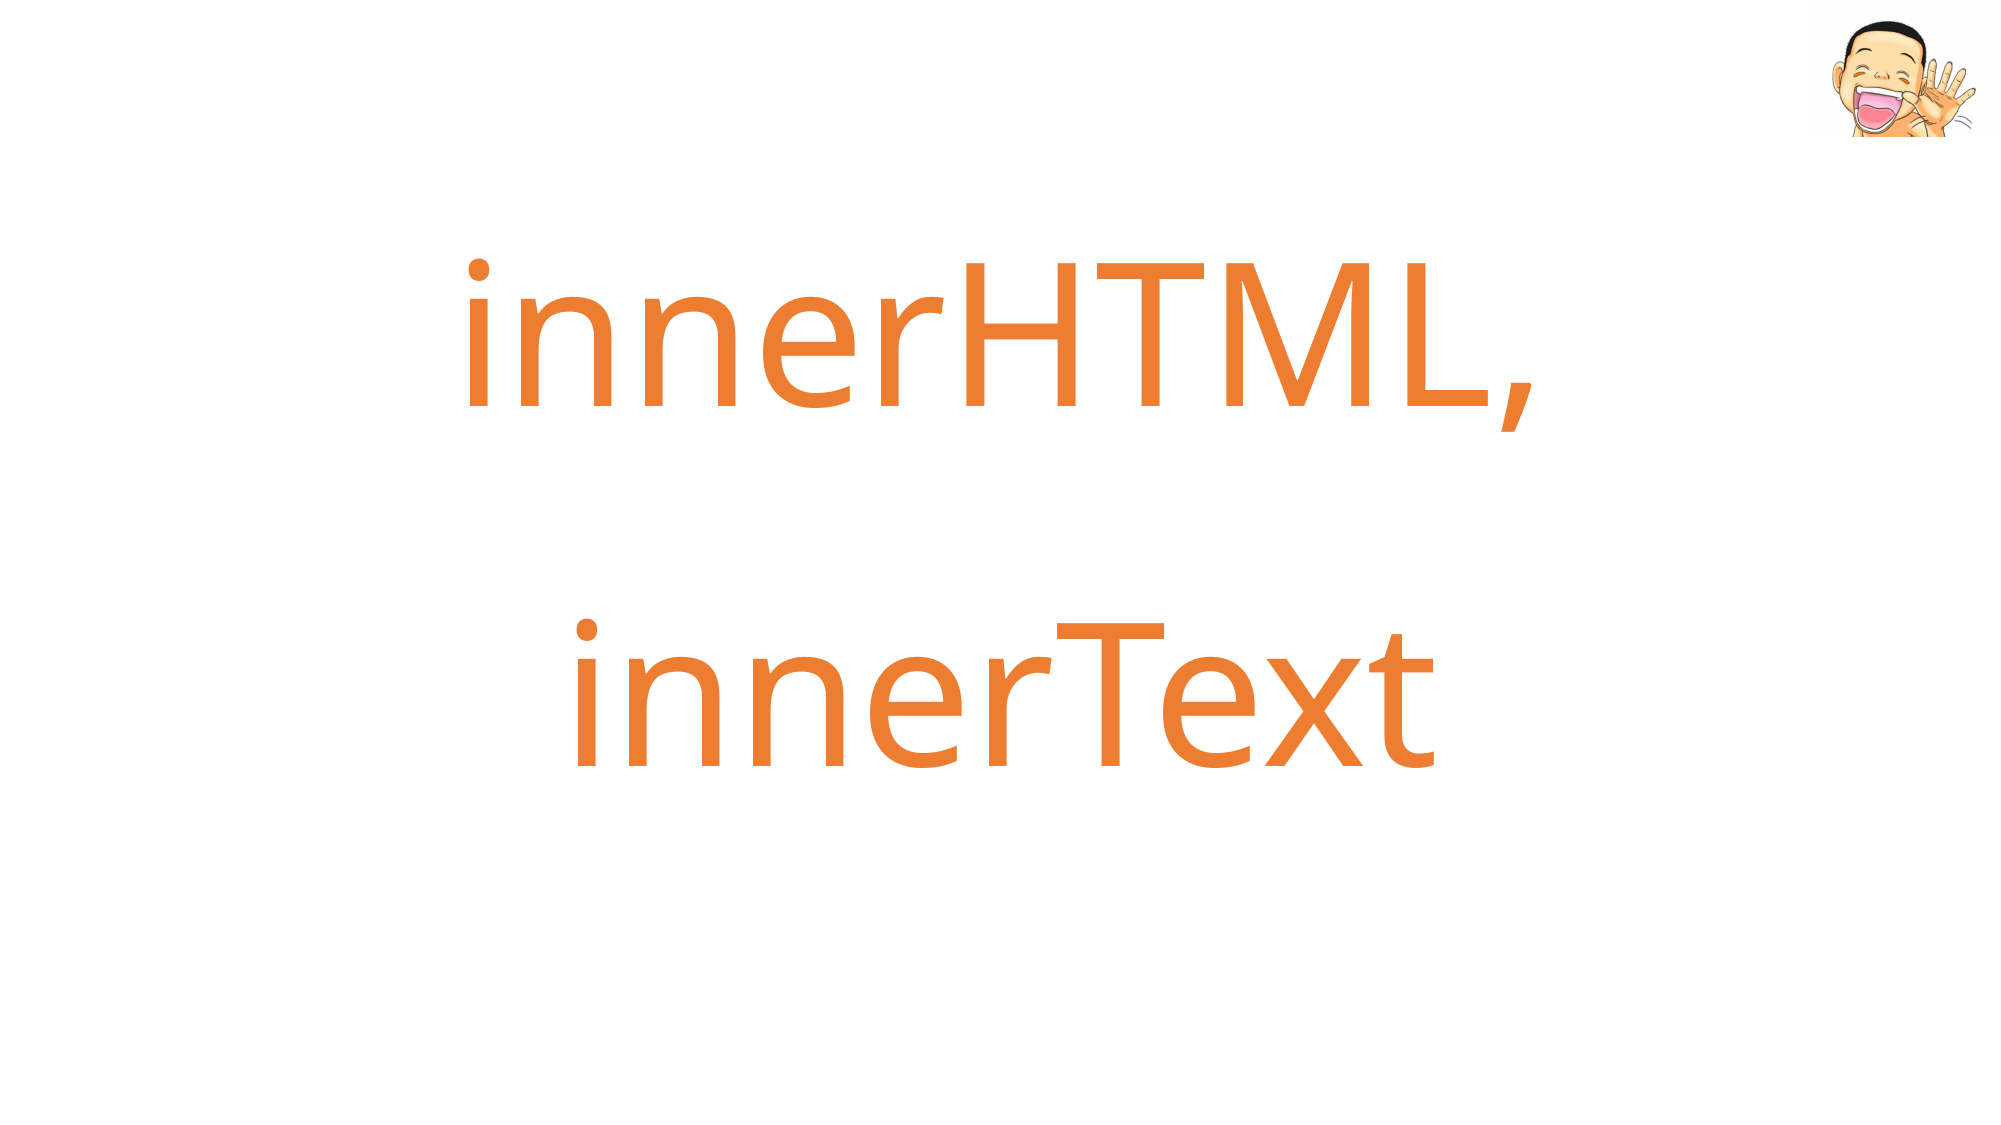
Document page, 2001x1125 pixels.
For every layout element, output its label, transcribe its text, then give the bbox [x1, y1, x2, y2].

text_box innerHTML, innerText [0, 79, 2000, 814]
picture [1808, 0, 2000, 79]
